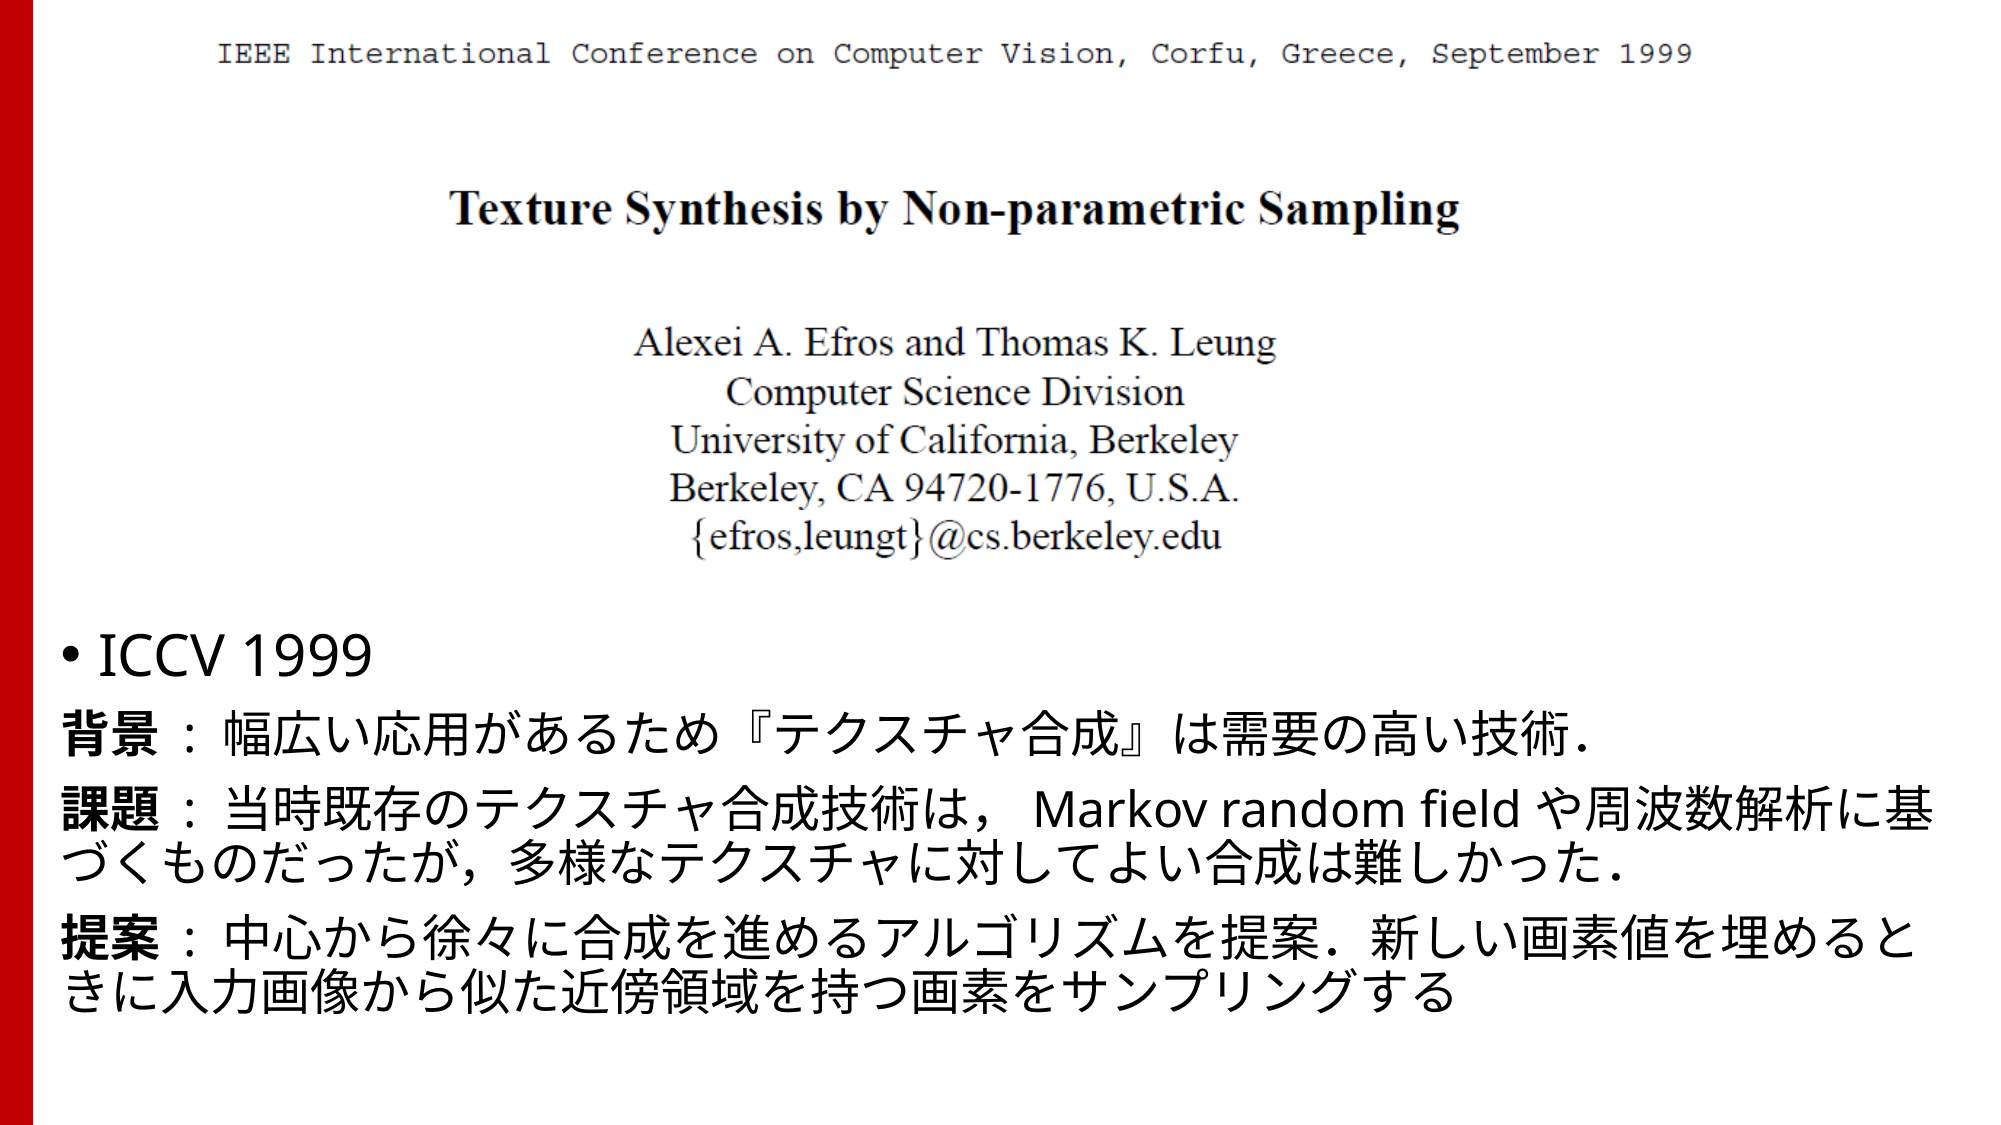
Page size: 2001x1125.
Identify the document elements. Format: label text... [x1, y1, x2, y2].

picture [156, 19, 1740, 590]
list ICCV 1999 背景 : 幅広い応用があるため『テクスチャ合成』は需要の高い技術． 課題 : 当時既存のテクスチャ合成技術は，Markov random fieldや周波数解析に基づくものだったが，多様なテクスチャに対してよい合成は難しかった． 提案 : 中心から徐々に合成を進めるアルゴリズムを提案．新しい画素値を埋めるときに入力画像から似た近傍領域を持つ画素をサンプリングする [45, 618, 1967, 1090]
